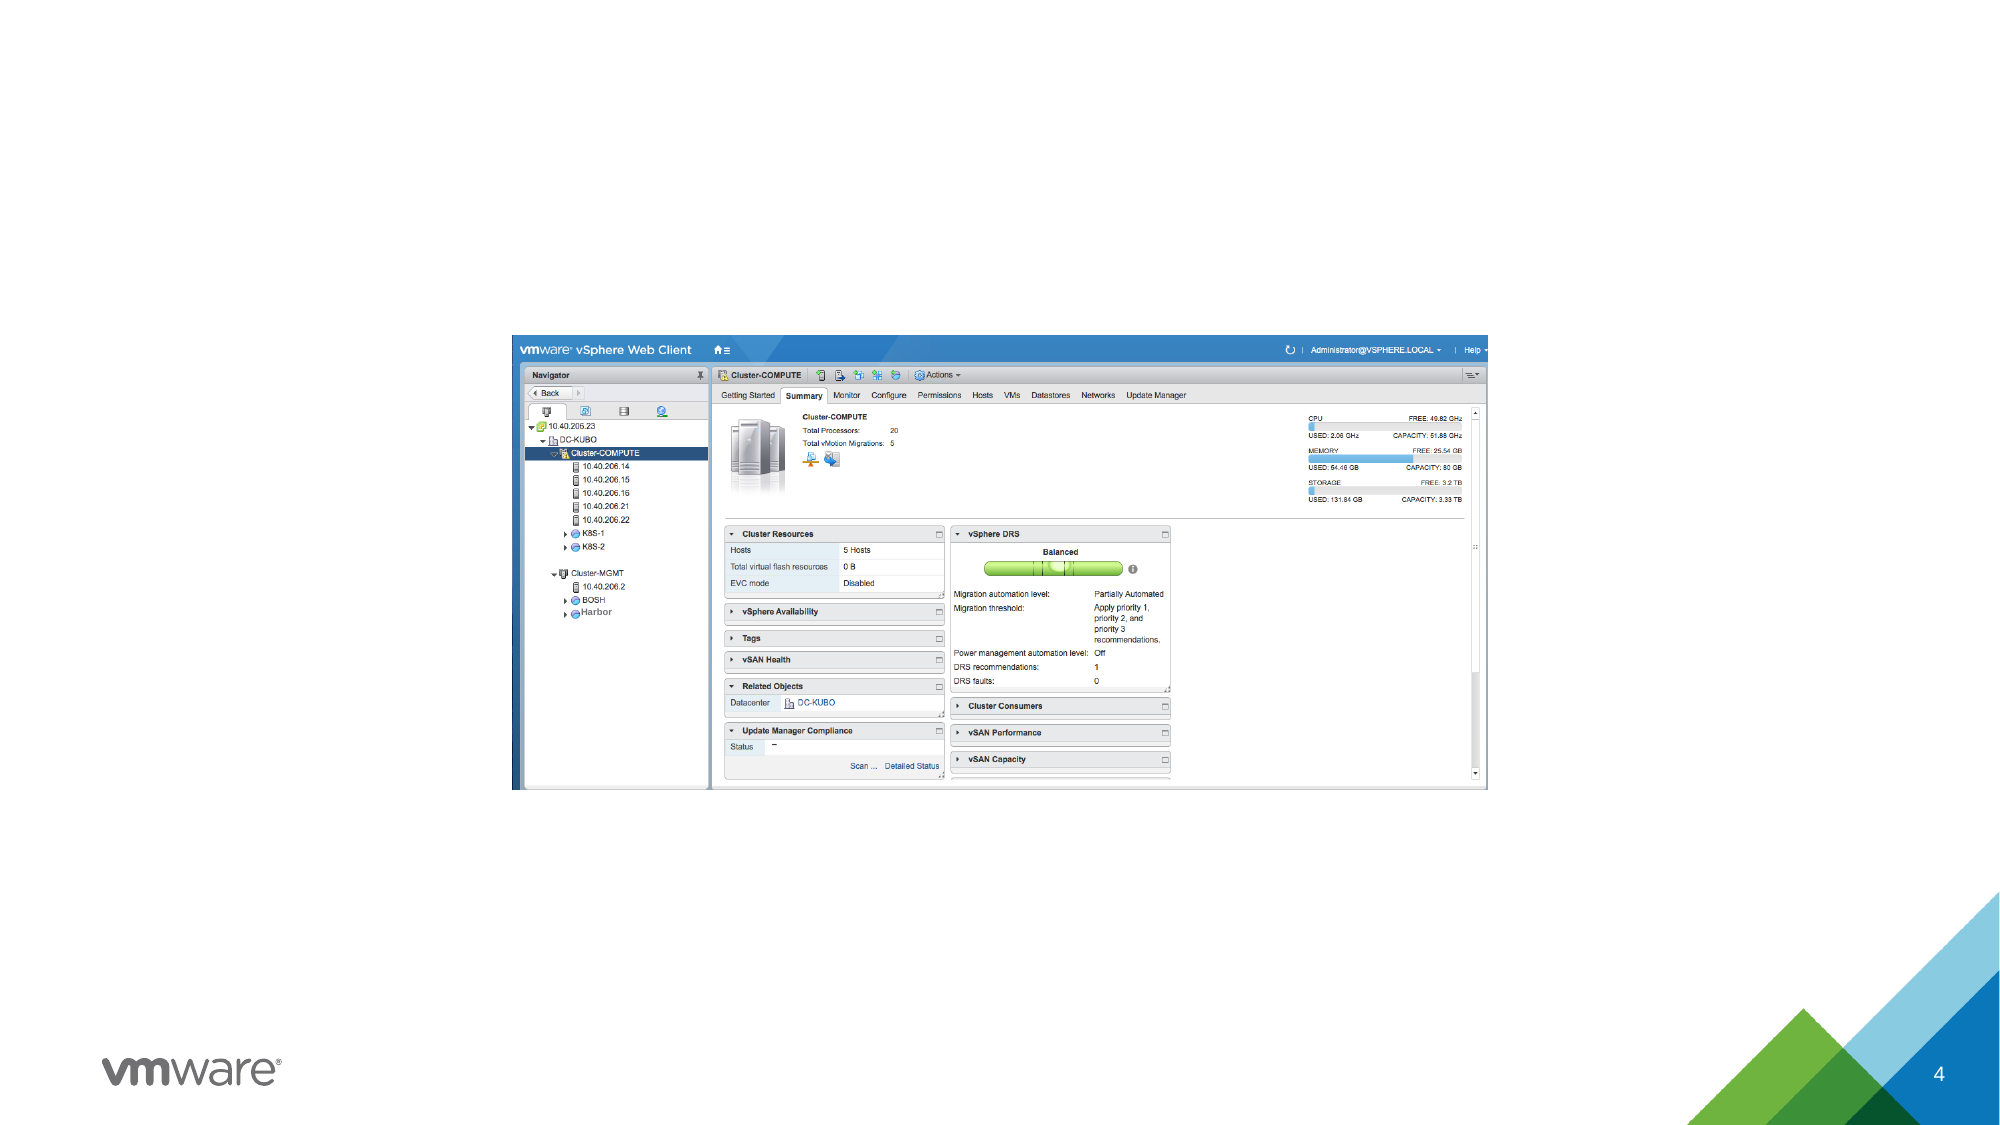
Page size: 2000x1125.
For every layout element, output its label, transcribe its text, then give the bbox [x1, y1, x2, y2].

slide_number 4 [1902, 1060, 1977, 1085]
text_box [511, 334, 1488, 790]
picture [1674, 887, 2000, 1125]
